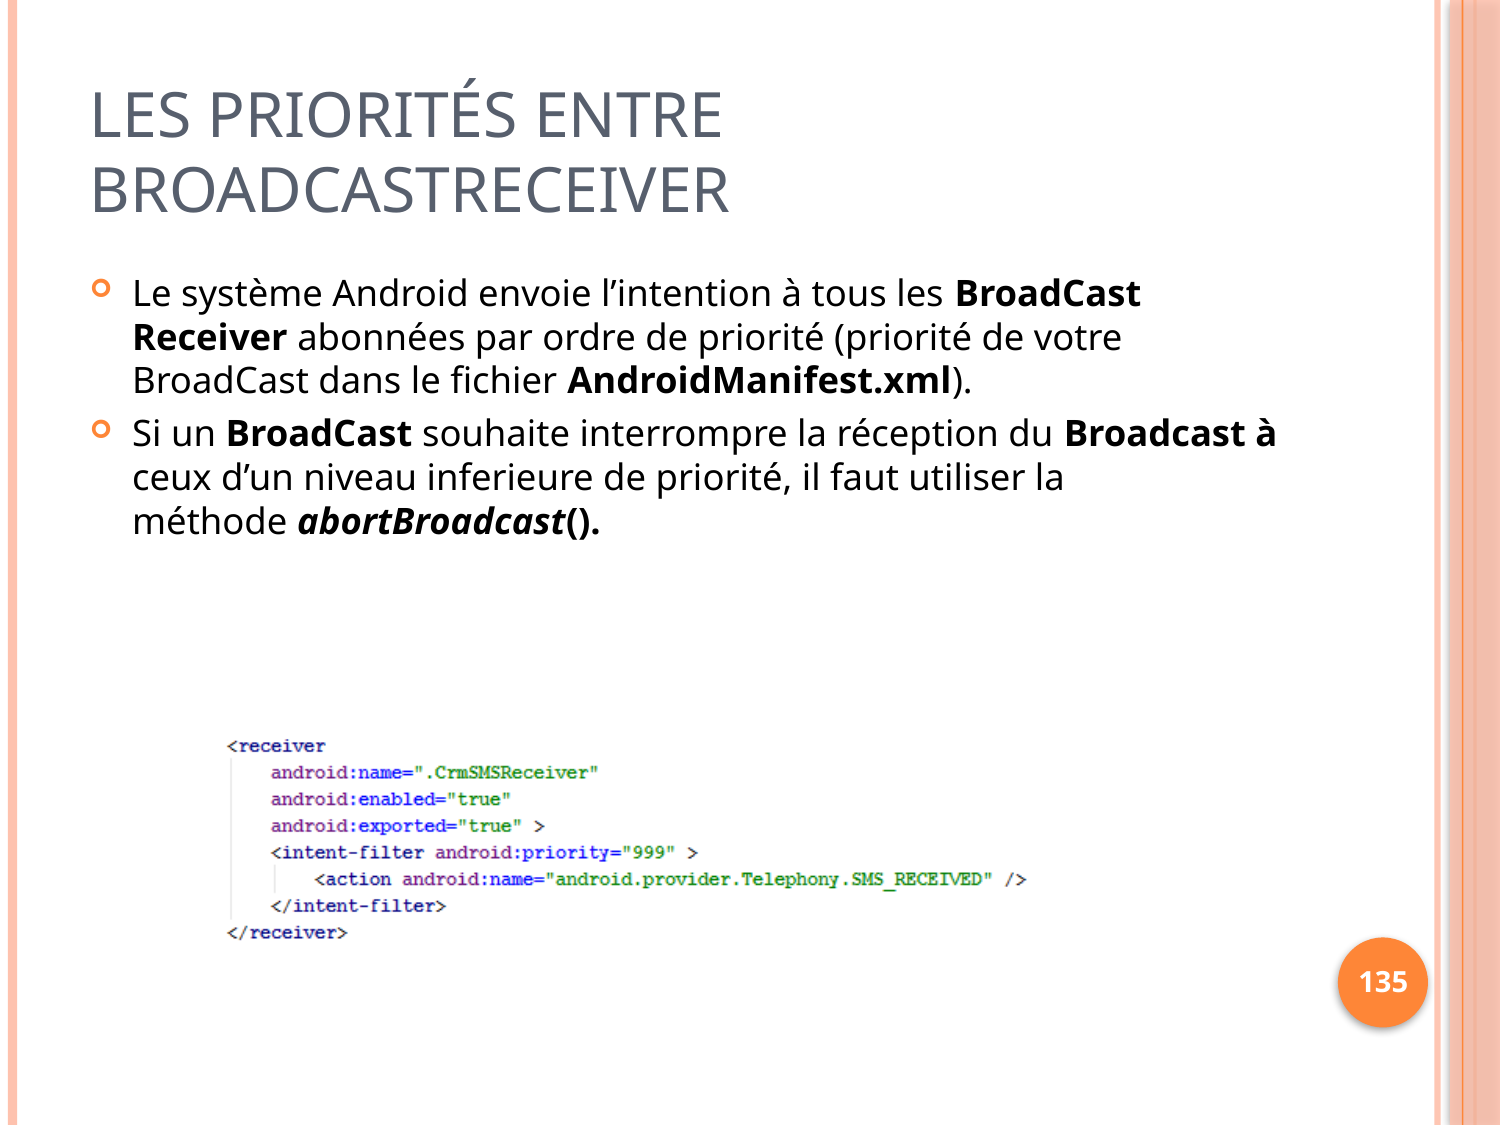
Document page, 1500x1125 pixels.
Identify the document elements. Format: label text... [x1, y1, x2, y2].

slide_number 135 [1333, 940, 1434, 1027]
title Les priorités entre BroadcastReceiver [75, 45, 1300, 233]
picture [217, 727, 1051, 946]
list Le système Android envoie l’intention à tous les BroadCast Receiver abonnées par ordre de priorité (priorité de votre BroadCast dans le fichier AndroidManifest.xml). Si un BroadCast souhaite interrompre la réception du Broadcast à ceux d’un niveau inferieure de priorité, il faut utiliser la méthode abortBroadcast(). [75, 262, 1300, 551]
